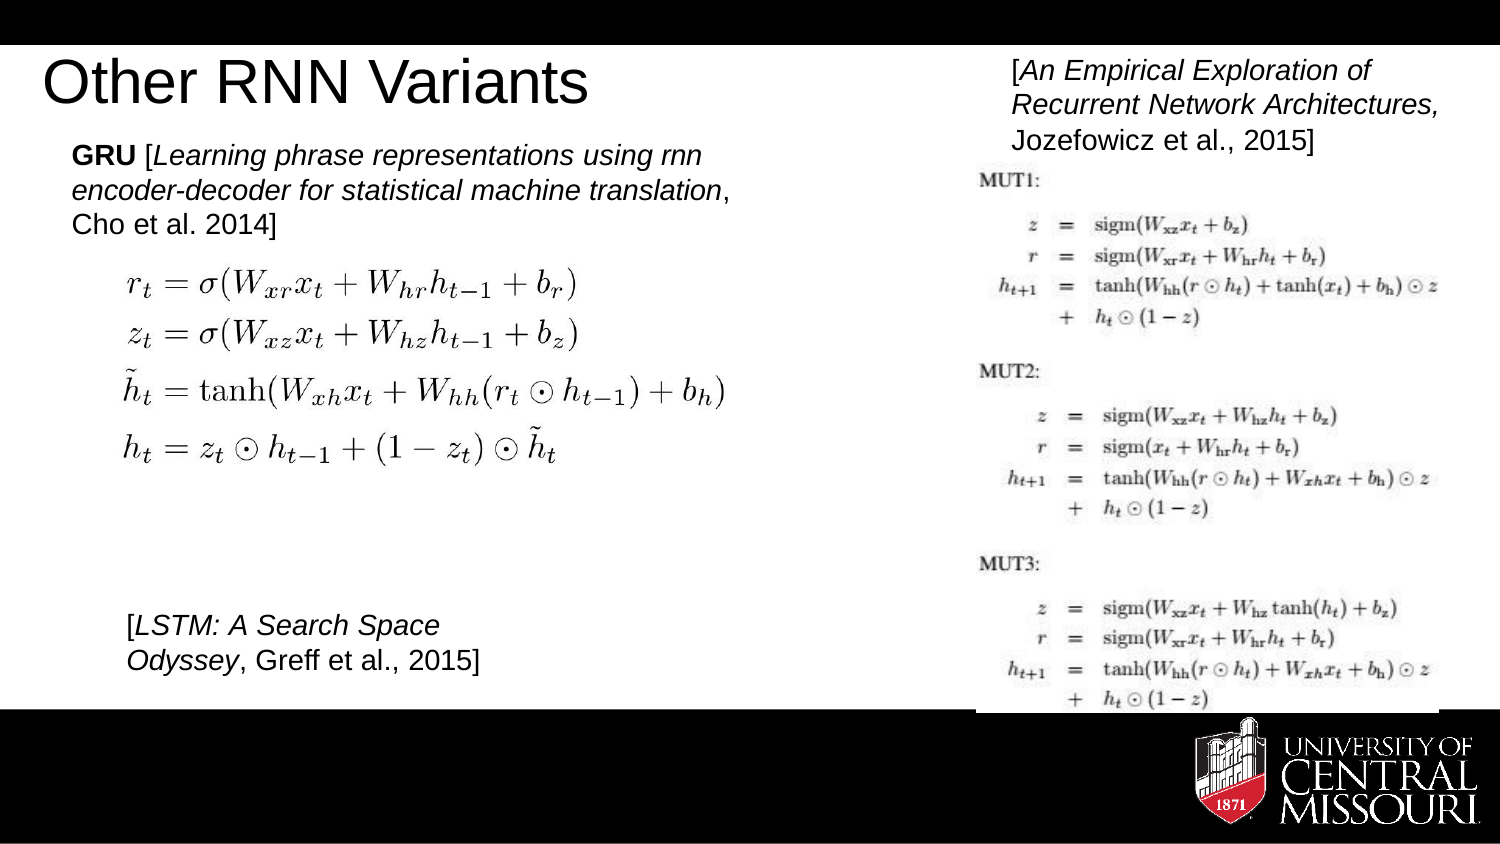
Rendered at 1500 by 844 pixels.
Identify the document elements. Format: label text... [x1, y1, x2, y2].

picture [976, 162, 1488, 832]
picture [117, 262, 727, 470]
text_box GRU [Learning phrase representations using rnn encoder-decoder for statistical machine translation, Cho et al. 2014] [69, 133, 733, 241]
text_box [An Empirical Exploration of Recurrent Network Architectures, Jozefowicz et al., 2015] [1009, 48, 1442, 156]
title Other RNN Variants [37, 38, 593, 182]
text_box [LSTM: A Search Space Odyssey, Greff et al., 2015] [124, 603, 569, 676]
